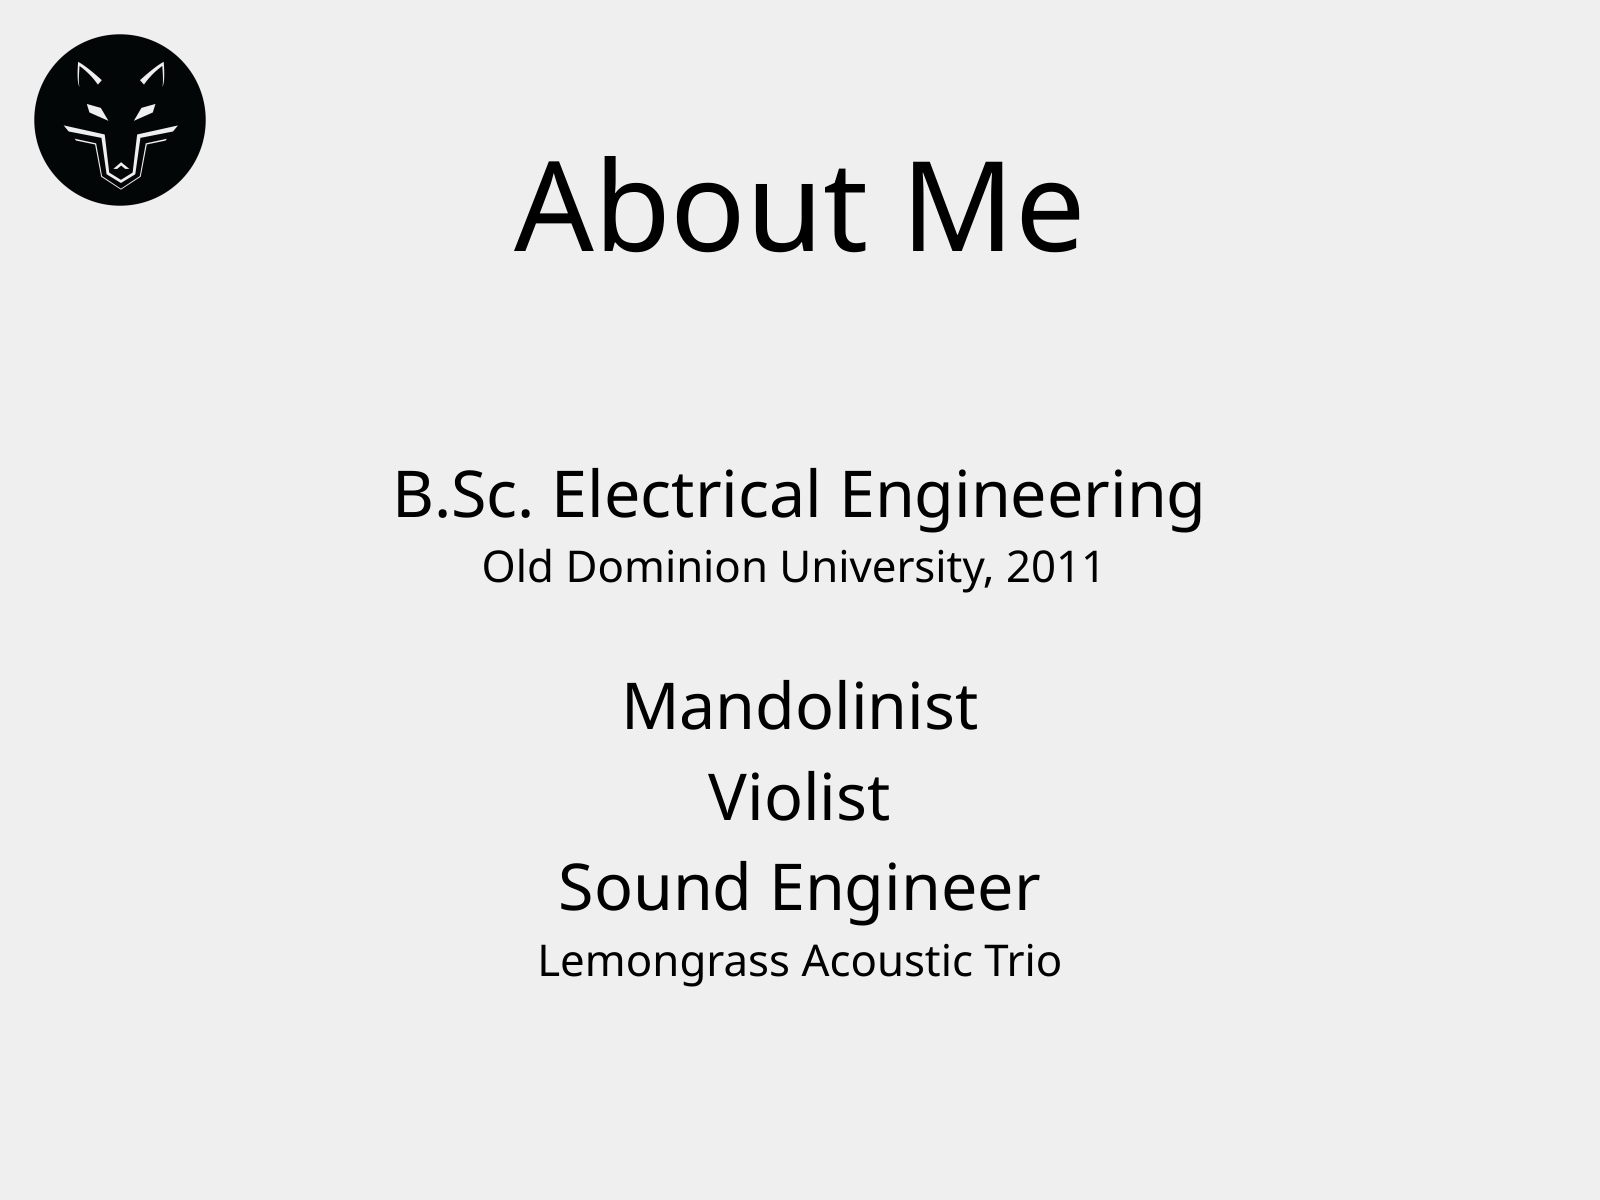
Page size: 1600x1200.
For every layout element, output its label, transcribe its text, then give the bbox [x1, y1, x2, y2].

text_box About Me [507, 101, 1093, 277]
picture [0, 0, 240, 240]
text_box B.Sc. Electrical Engineering Old Dominion University, 2011 Mandolinist Violist Sound Engineer Lemongrass Acoustic Trio [378, 439, 1222, 985]
